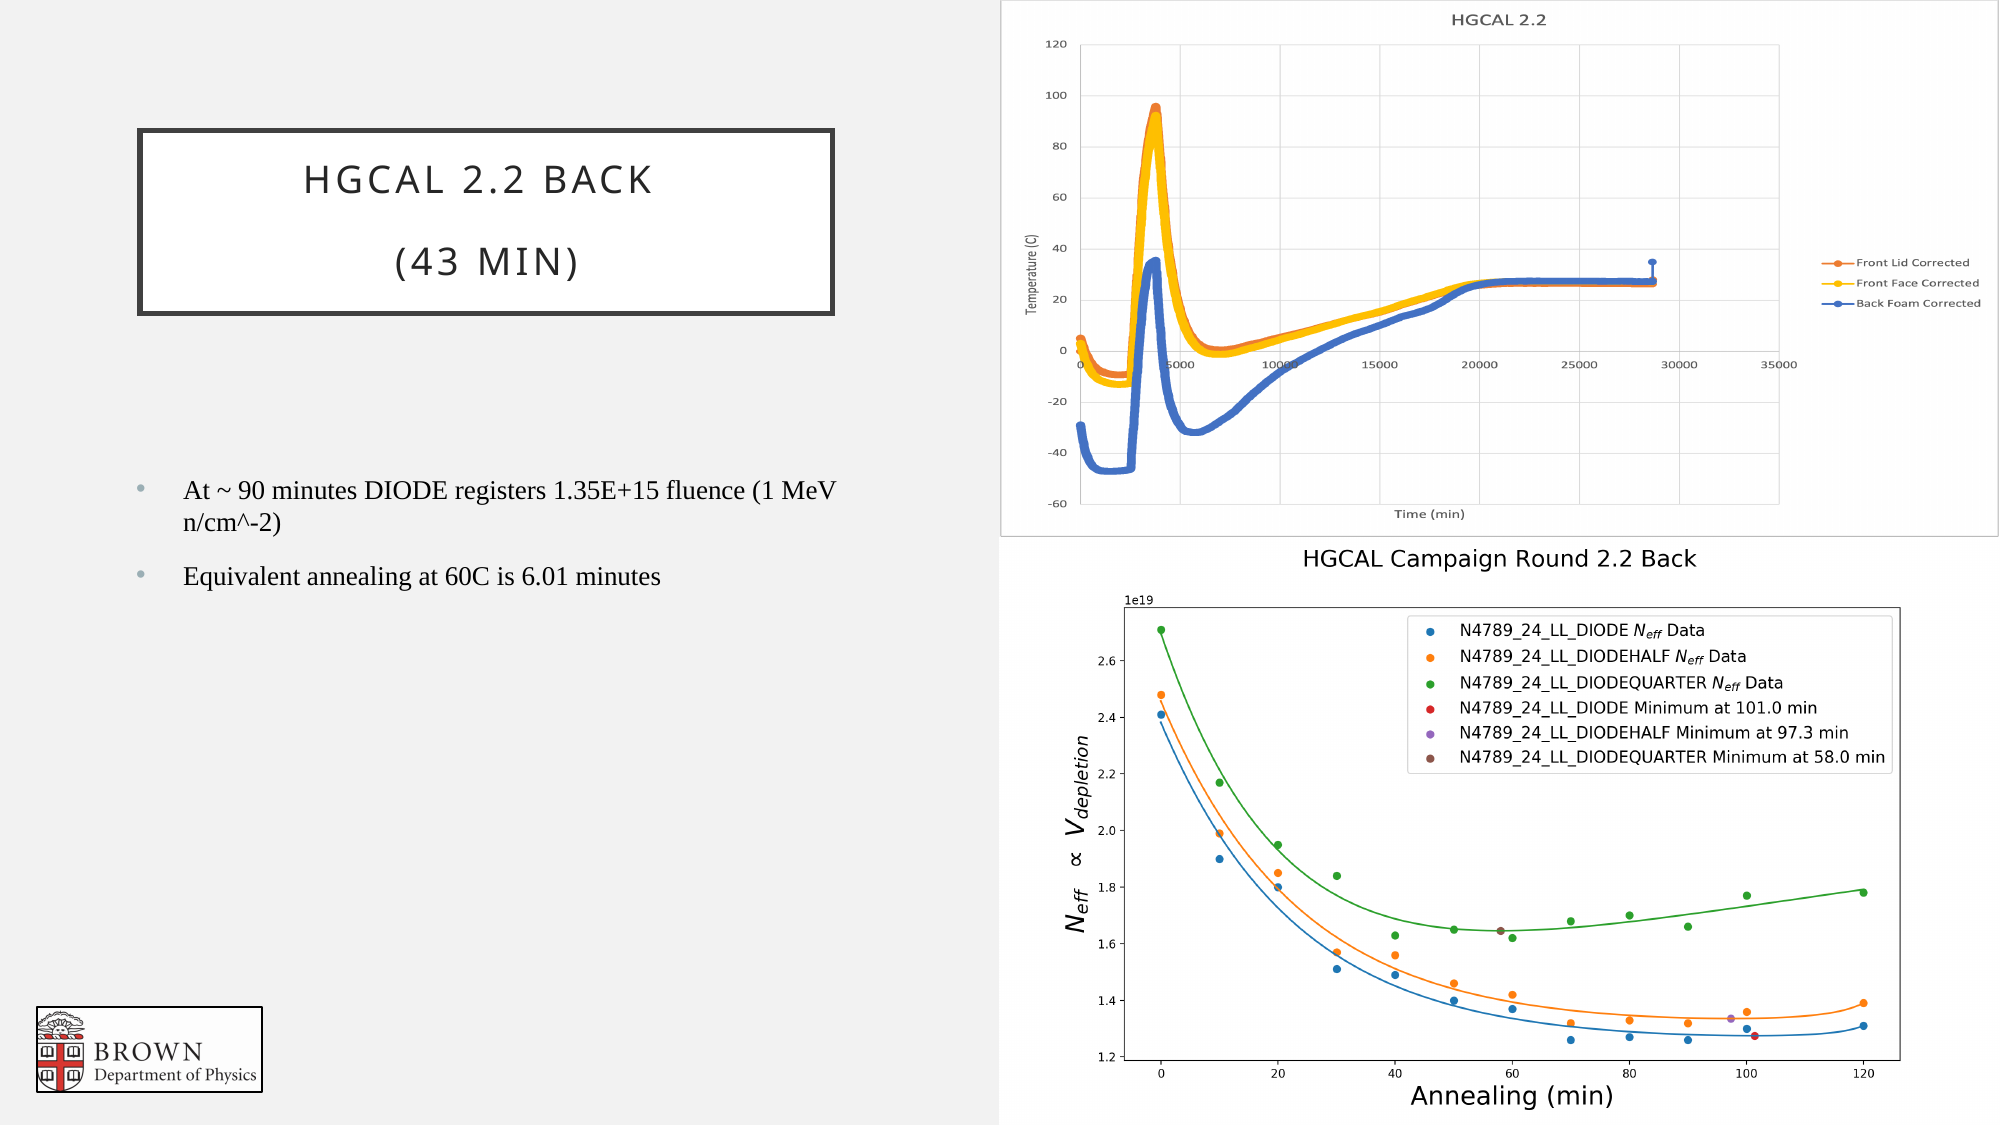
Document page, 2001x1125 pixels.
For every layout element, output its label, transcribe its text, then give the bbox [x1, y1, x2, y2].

title HGCAl 2.2 back (43 min) [137, 128, 835, 316]
picture [999, 0, 2000, 1125]
list At ~ 90 minutes DIODE registers 1.35E+15 fluence (1 MeV n/cm^-2) Equivalent annealing at 60C is 6.01 minutes [110, 464, 862, 761]
picture [38, 1008, 261, 1091]
